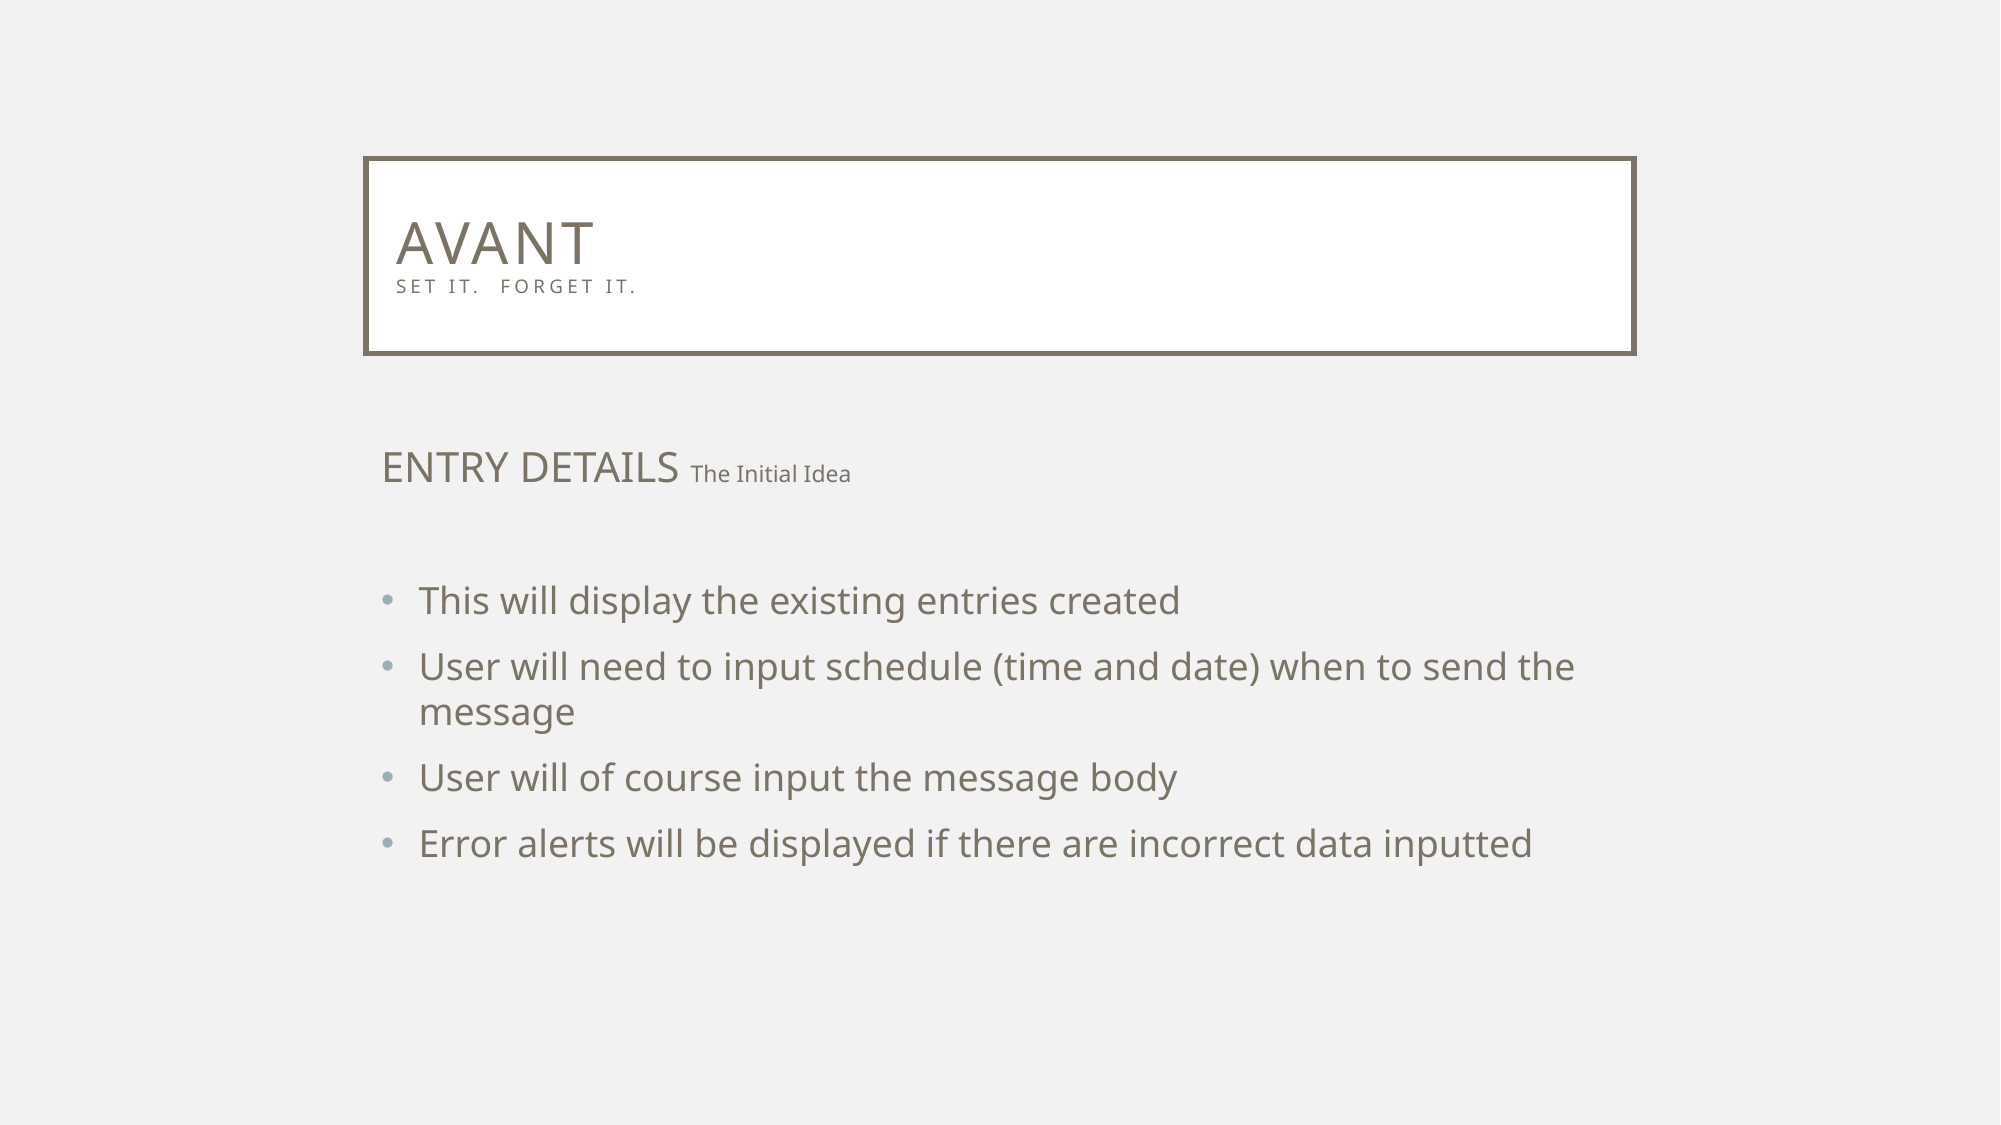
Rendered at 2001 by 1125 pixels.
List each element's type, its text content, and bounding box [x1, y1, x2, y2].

title Avant set it. Forget it. [363, 156, 1637, 356]
list ENTRY DETAILS The Initial Idea This will display the existing entries created User will need to input schedule (time and date) when to send the message User will of course input the message body Error alerts will be displayed if there are incorrect data inputted [366, 432, 1634, 942]
